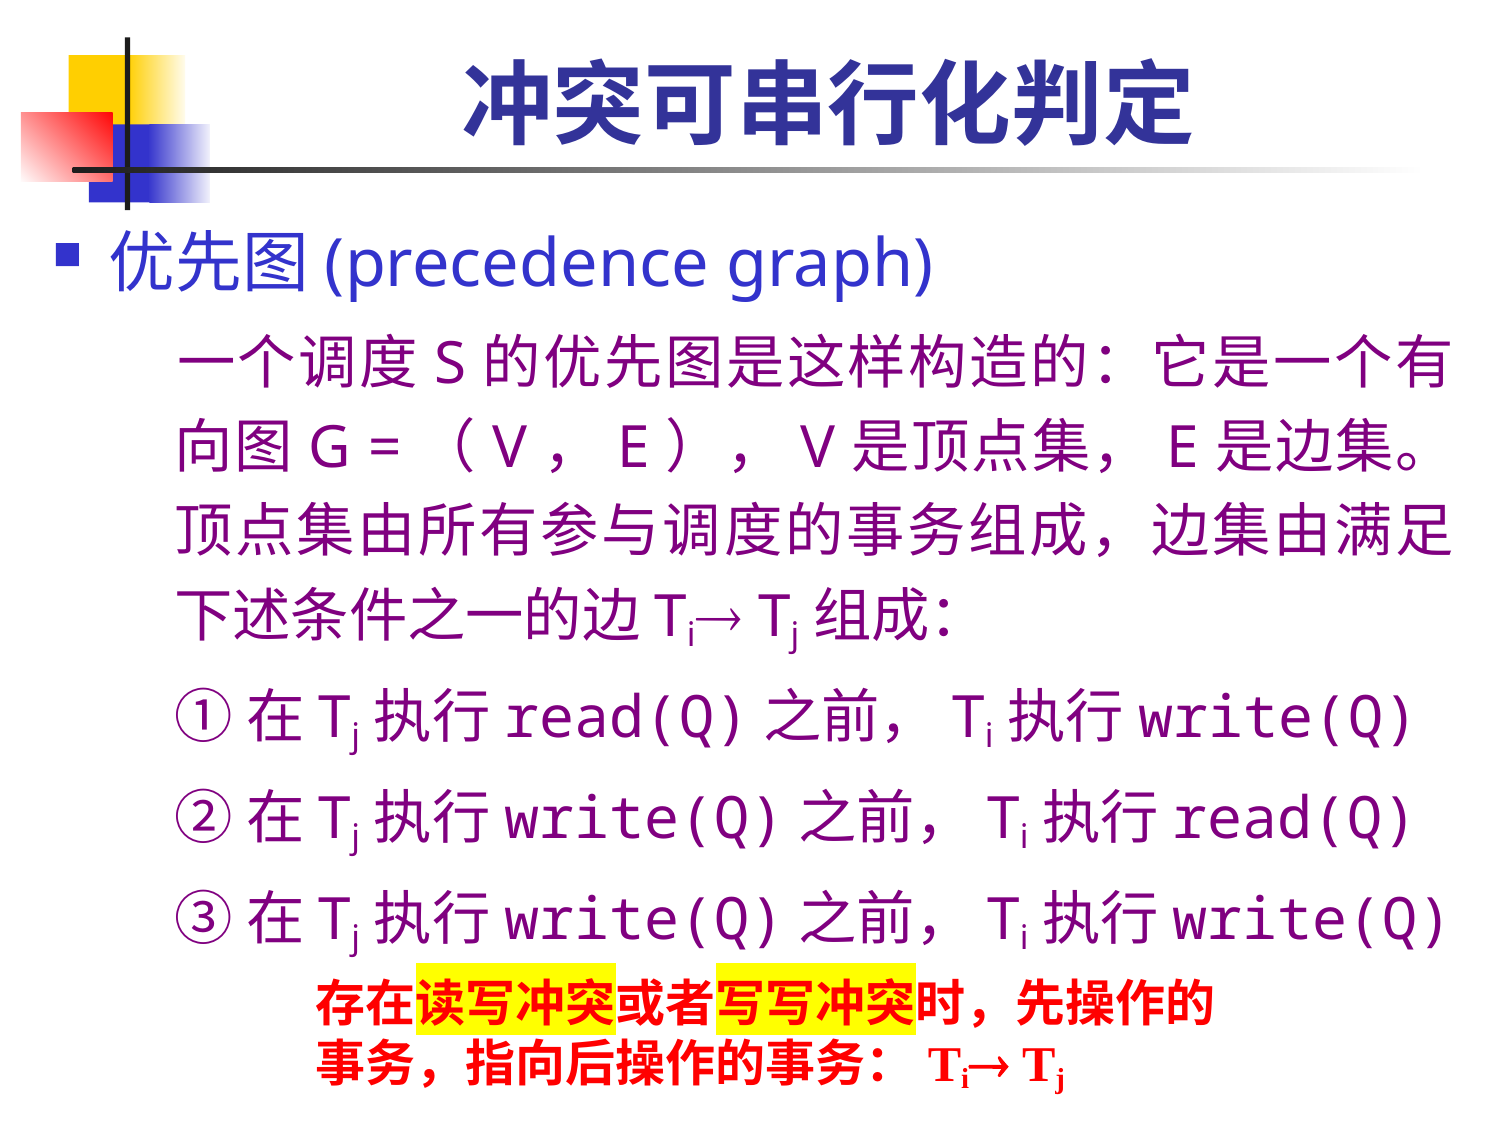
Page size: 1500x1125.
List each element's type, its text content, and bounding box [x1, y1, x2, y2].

title 冲突可串行化判定 [188, 24, 1468, 164]
list 优先图(precedence graph) 一个调度S的优先图是这样构造的：它是一个有向图G =（V，E），V是顶点集，E是边集。顶点集由所有参与调度的事务组成，边集由满足下述条件之一的边Ti Tj组成： ①在Tj执行read(Q)之前，Ti执行write(Q) ②在Tj执行write(Q)之前，Ti执行read(Q) ③在Tj执行write(Q)之前，Ti执行write(Q) [37, 212, 1470, 1076]
text_box 存在读写冲突或者写写冲突时，先操作的事务，指向后操作的事务：Ti Tj [301, 963, 1235, 1103]
